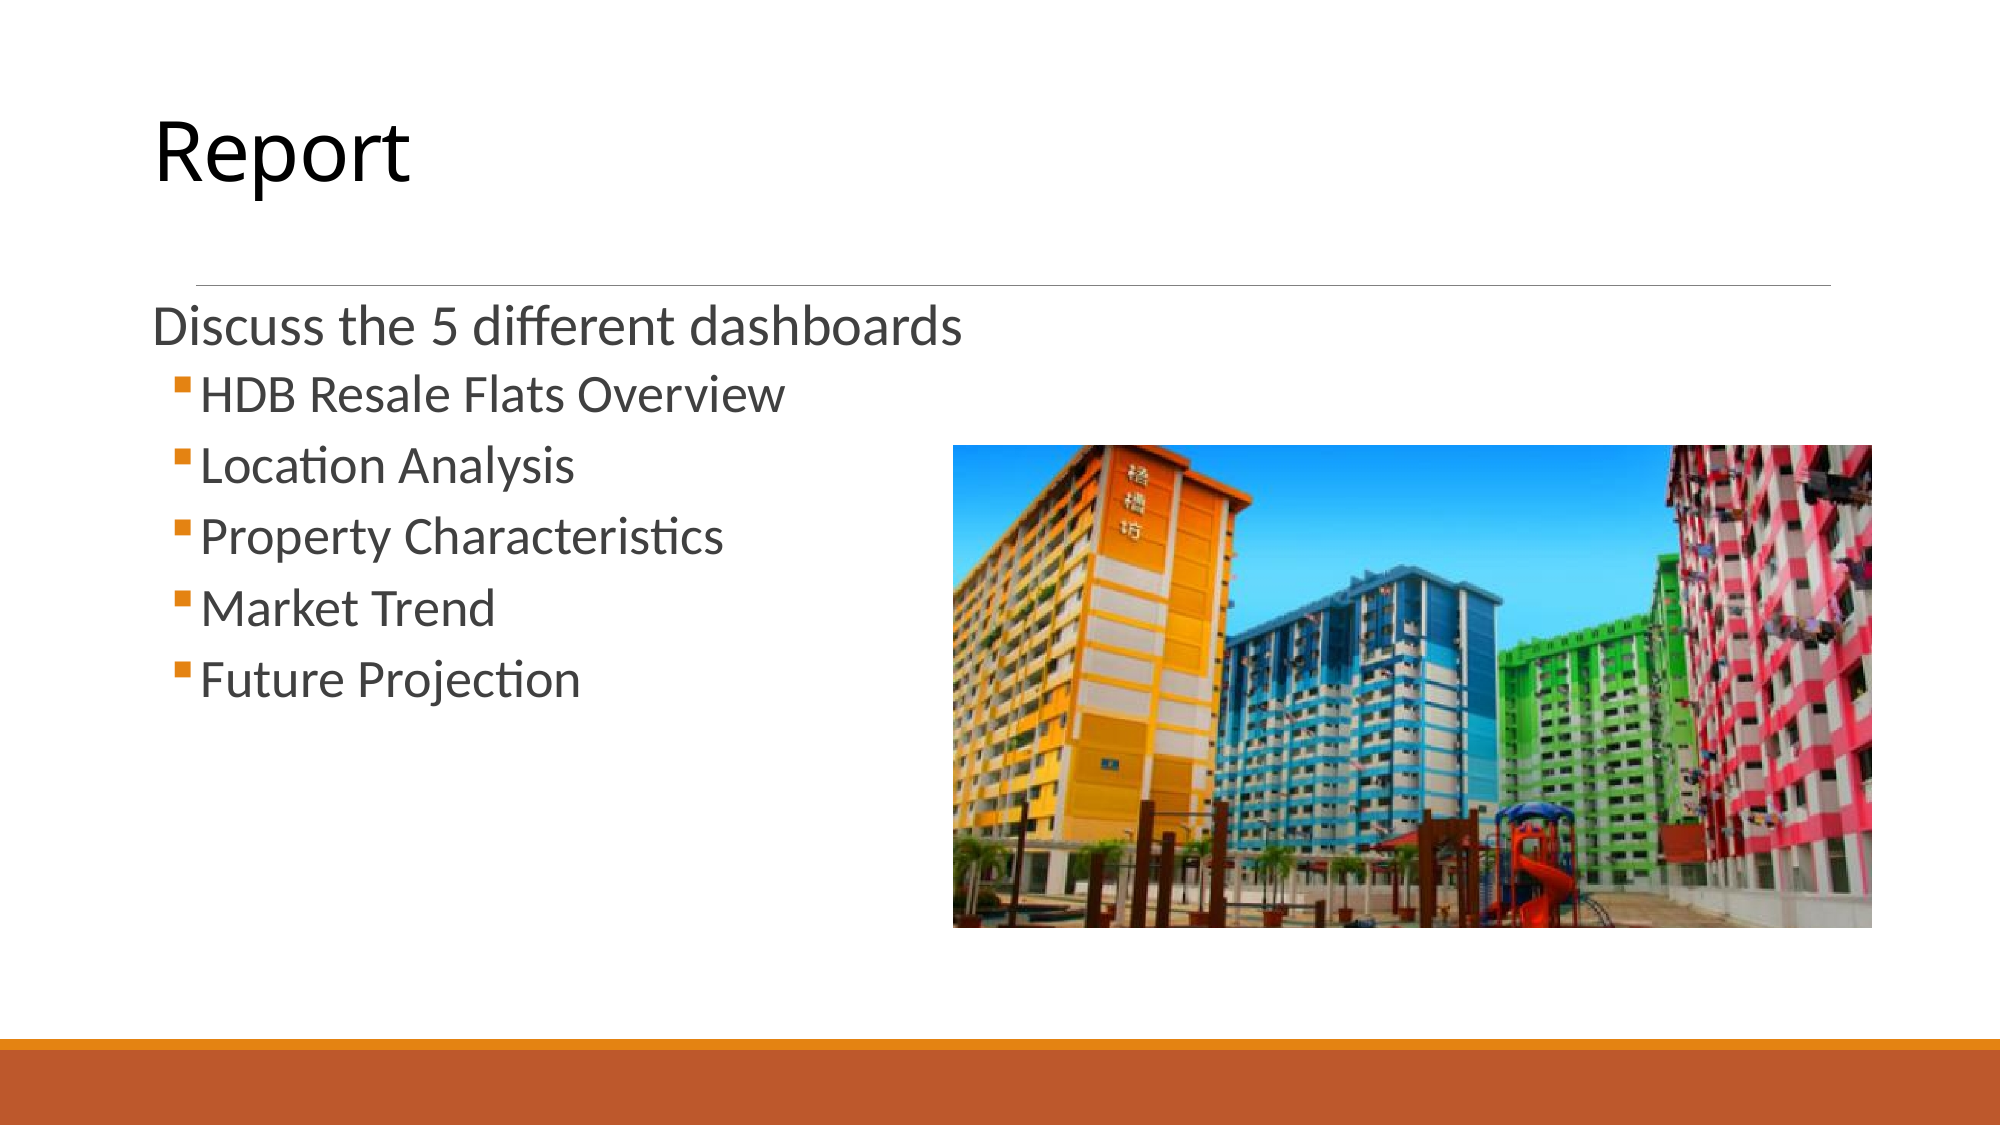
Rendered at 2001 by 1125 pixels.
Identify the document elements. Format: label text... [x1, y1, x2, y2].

title Report [137, 80, 519, 206]
list Discuss the 5 different dashboards HDB Resale Flats Overview Location Analysis Property Characteristics Market Trend Future Projection [137, 287, 1127, 1014]
picture [952, 444, 1872, 928]
